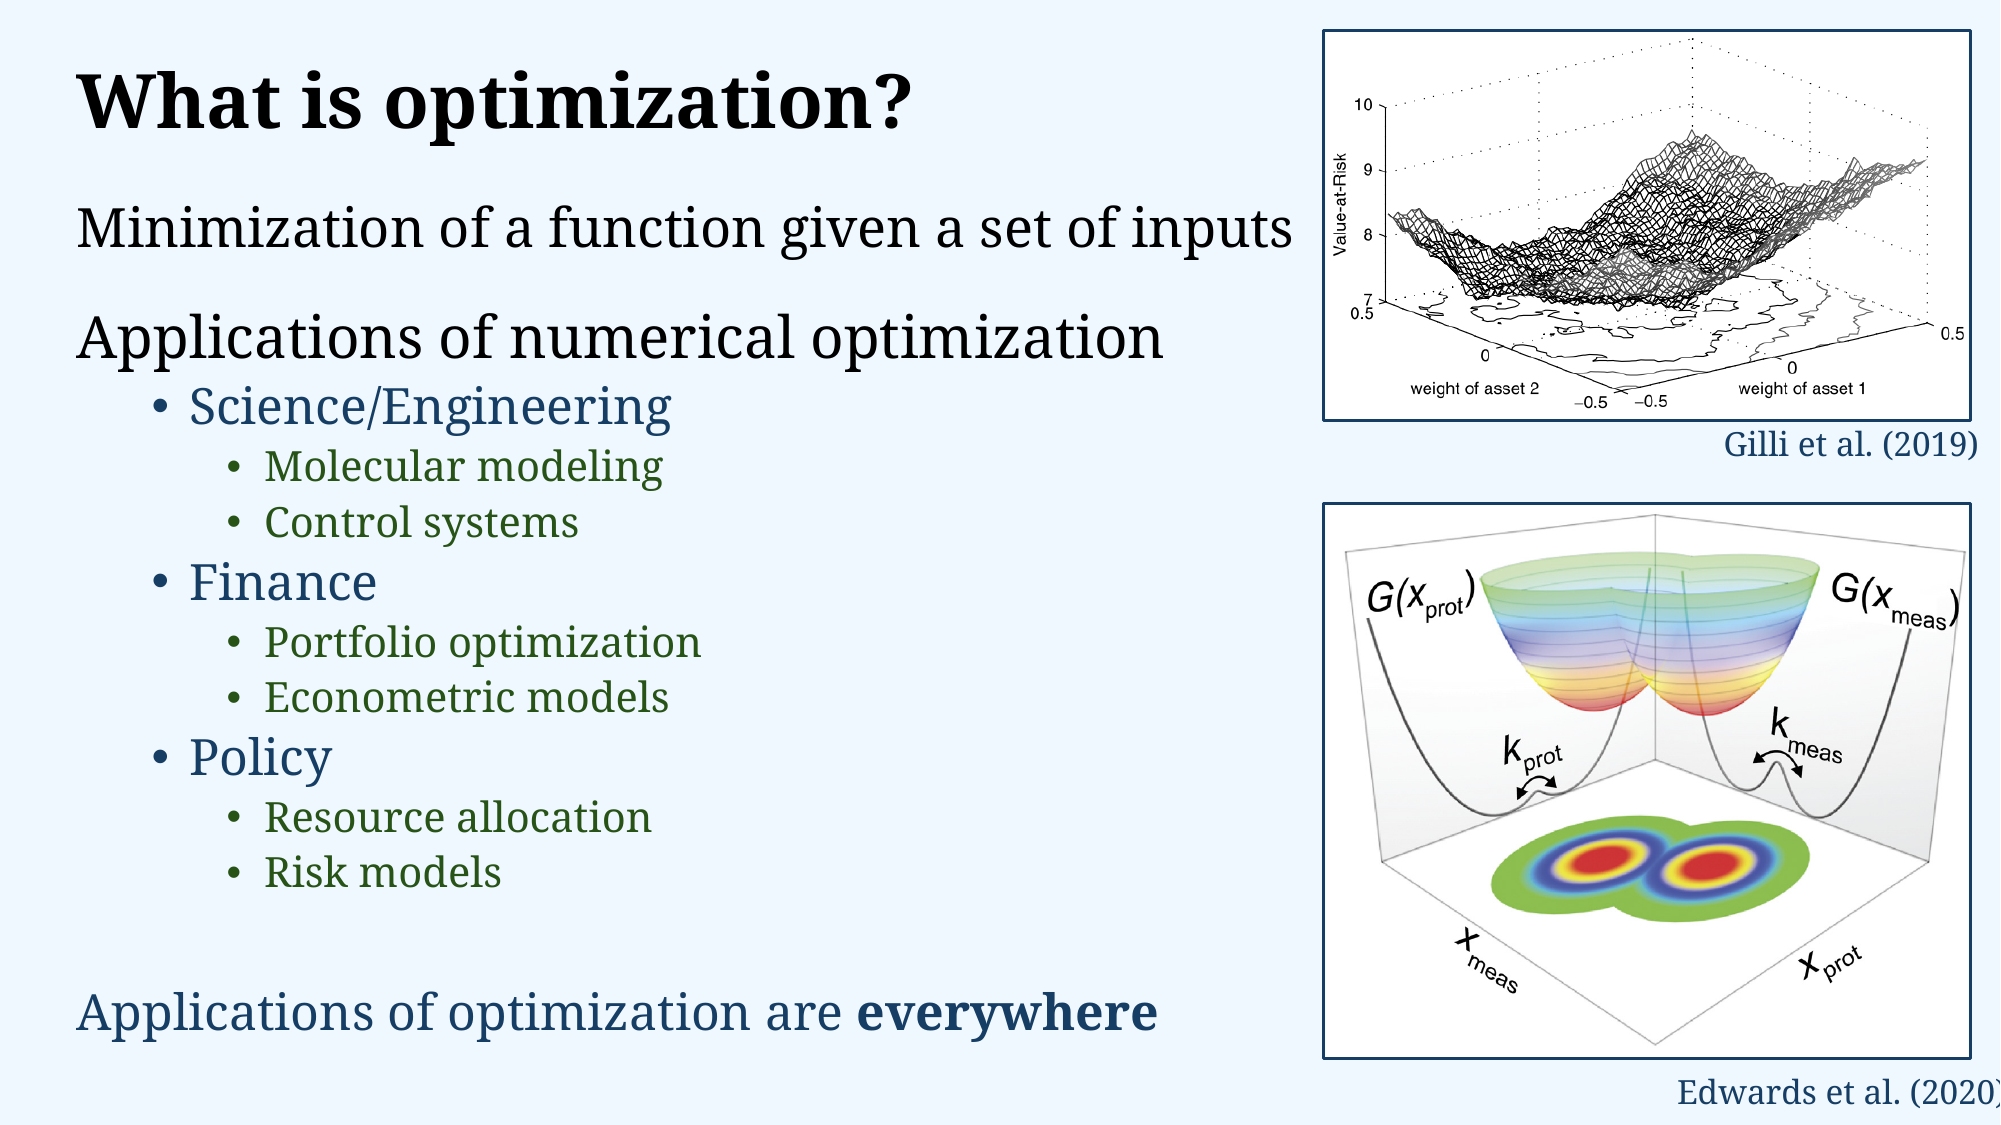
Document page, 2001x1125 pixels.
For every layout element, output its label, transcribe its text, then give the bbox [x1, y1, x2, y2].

picture [1324, 504, 1970, 1058]
list Minimization of a function given a set of inputs [61, 193, 1322, 283]
text_box Applications of optimization are everywhere [61, 979, 1326, 1069]
text_box Gilli et al. (2019) [1708, 420, 2000, 477]
picture [1324, 31, 1970, 420]
text_box Edwards et al. (2020) [1662, 1068, 2000, 1125]
text_box Applications of numerical optimization Science/Engineering Molecular modeling Control systems Finance Portfolio optimization Econometric models Policy Resource allocation Risk models [61, 300, 1326, 922]
title What is optimization? [61, 33, 1322, 176]
